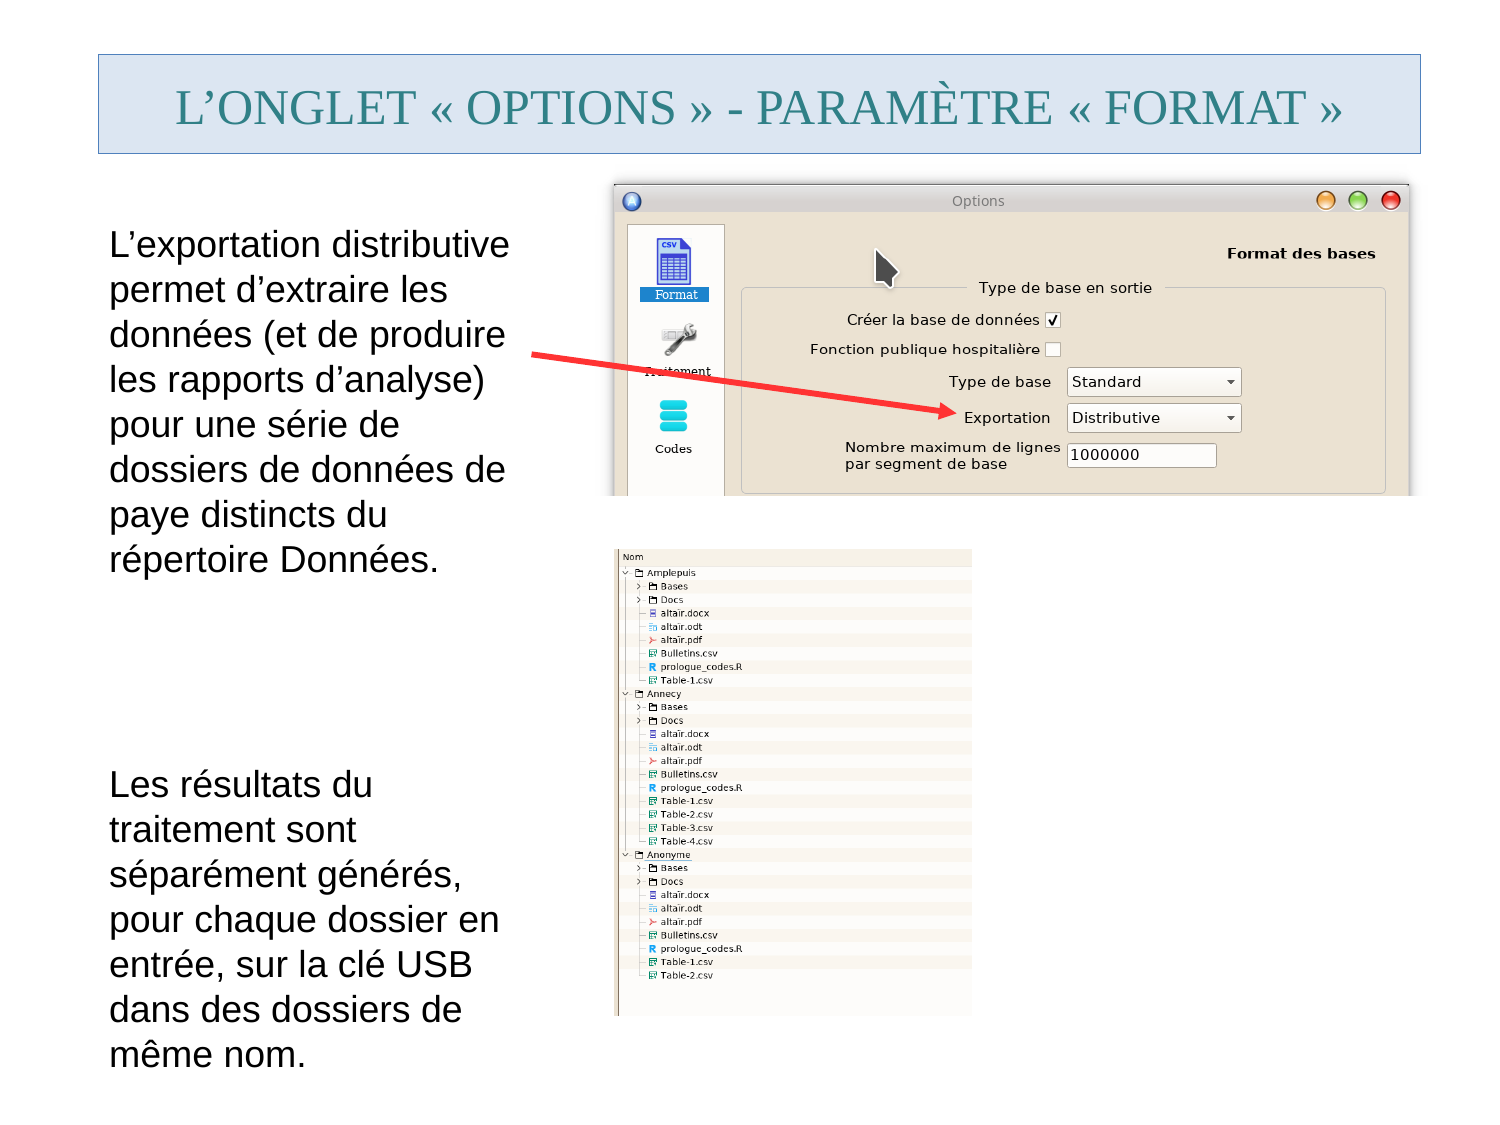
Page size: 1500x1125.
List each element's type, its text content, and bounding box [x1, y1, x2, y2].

text_box L’ONGLET « options » - paramètre « format » [98, 54, 1421, 154]
picture [594, 164, 1429, 496]
text_box L’exportation distributive permet d’extraire les données (et de produire les rapports d’analyse) pour une série de dossiers de données de paye distincts du répertoire Données. Les résultats du traitement sont séparément générés, pour chaque dossier en entrée, sur la clé USB dans des dossiers de même nom. [94, 212, 543, 1025]
picture [613, 549, 972, 1016]
